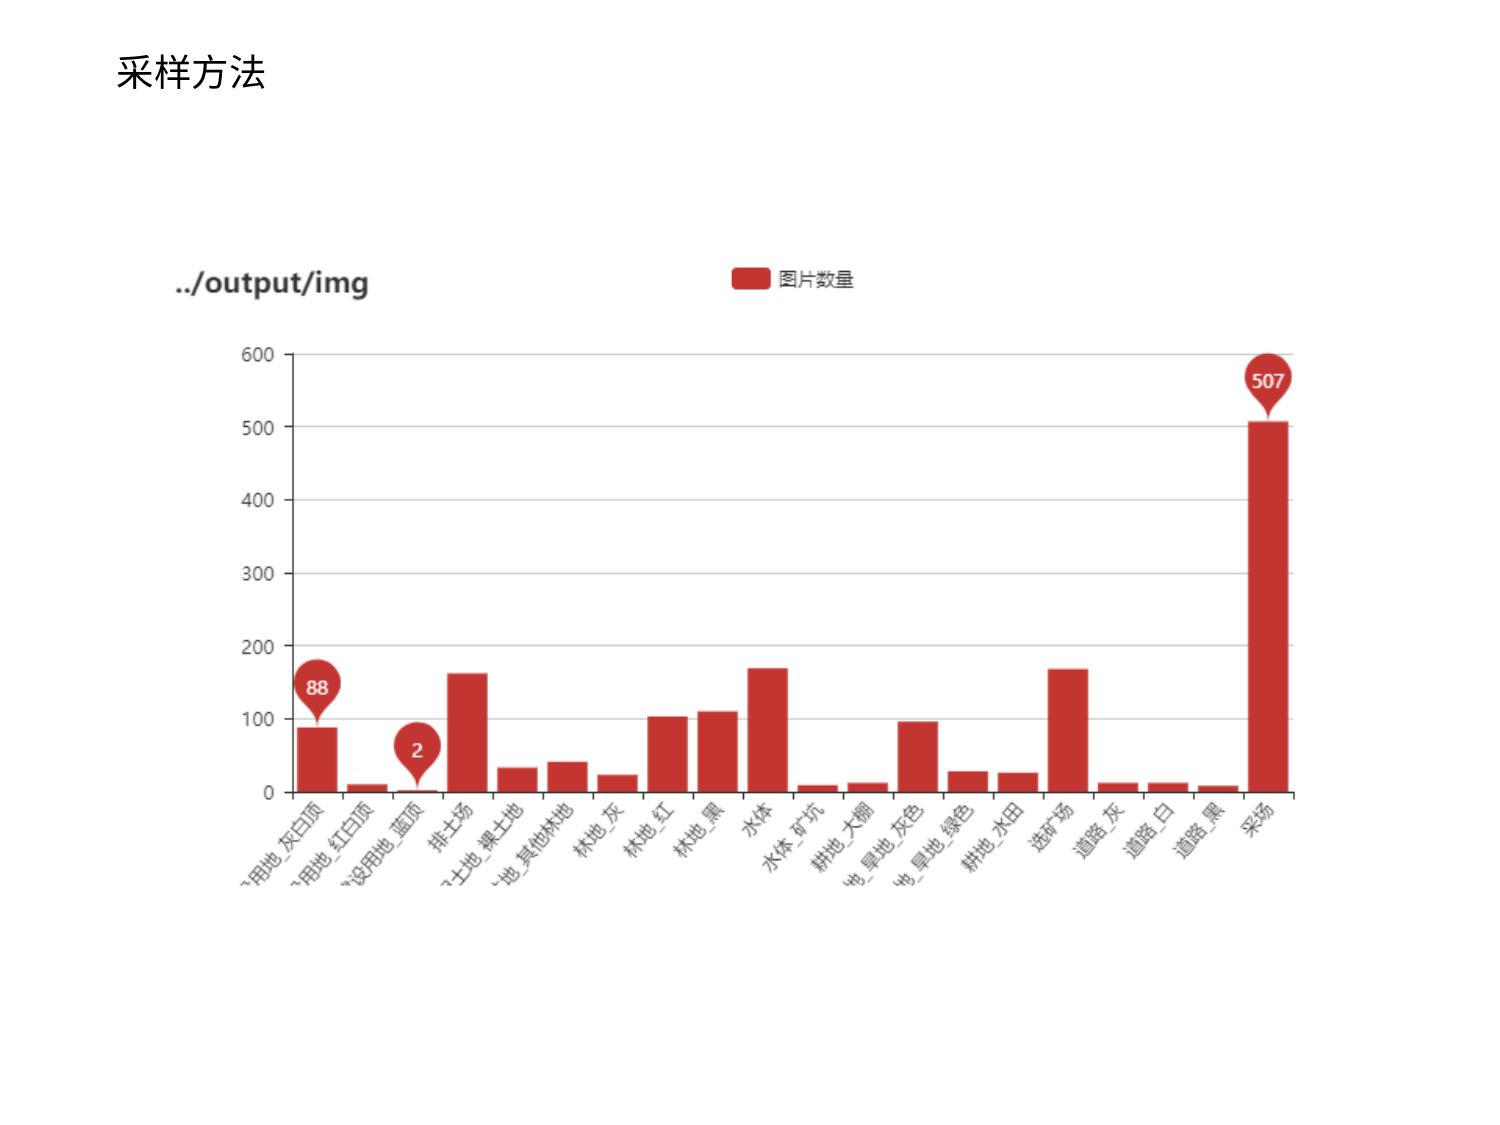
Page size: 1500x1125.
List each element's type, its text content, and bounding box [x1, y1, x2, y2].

text_box 采样方法 [101, 41, 806, 102]
picture [158, 235, 1342, 889]
